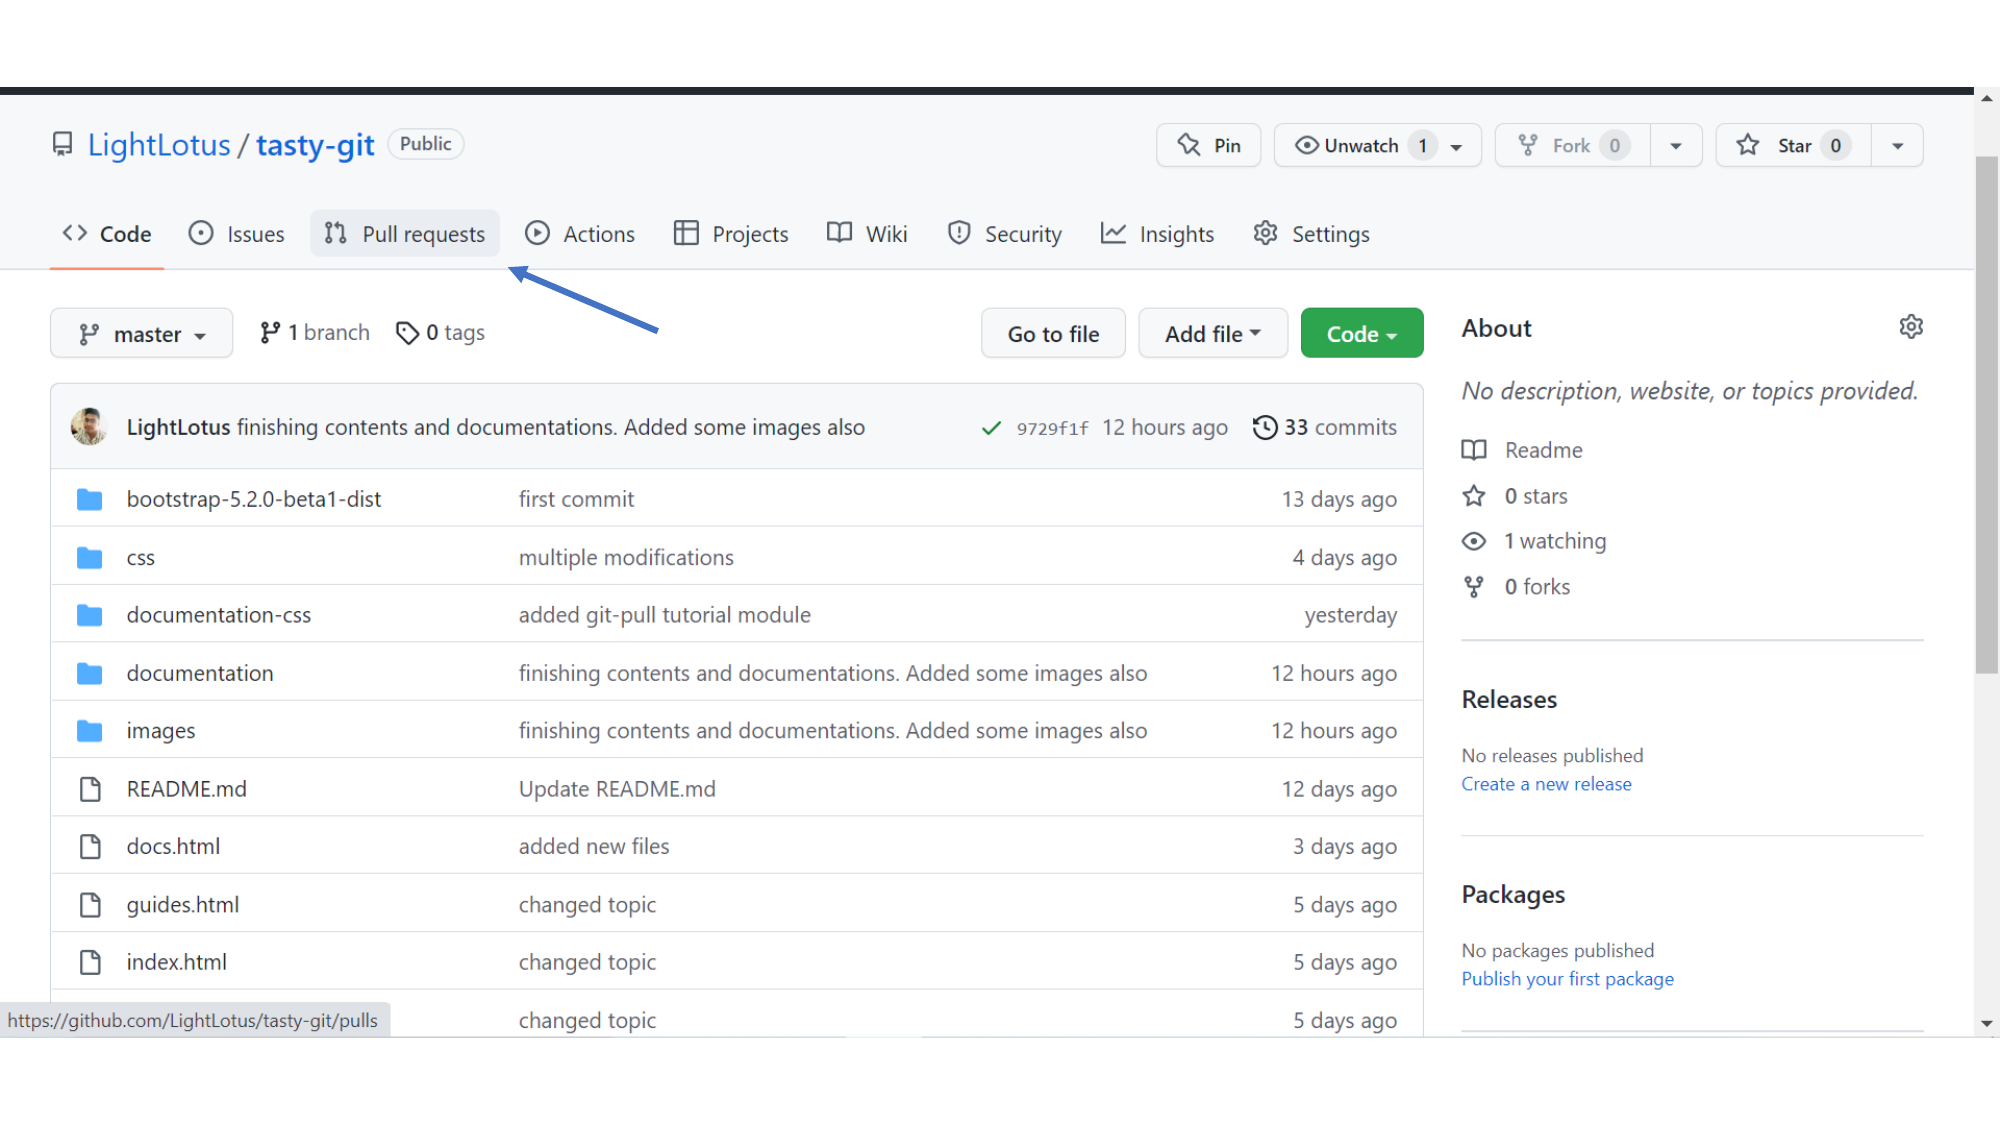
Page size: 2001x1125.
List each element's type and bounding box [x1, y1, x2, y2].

text_box [507, 267, 658, 332]
picture [0, 87, 2000, 1038]
